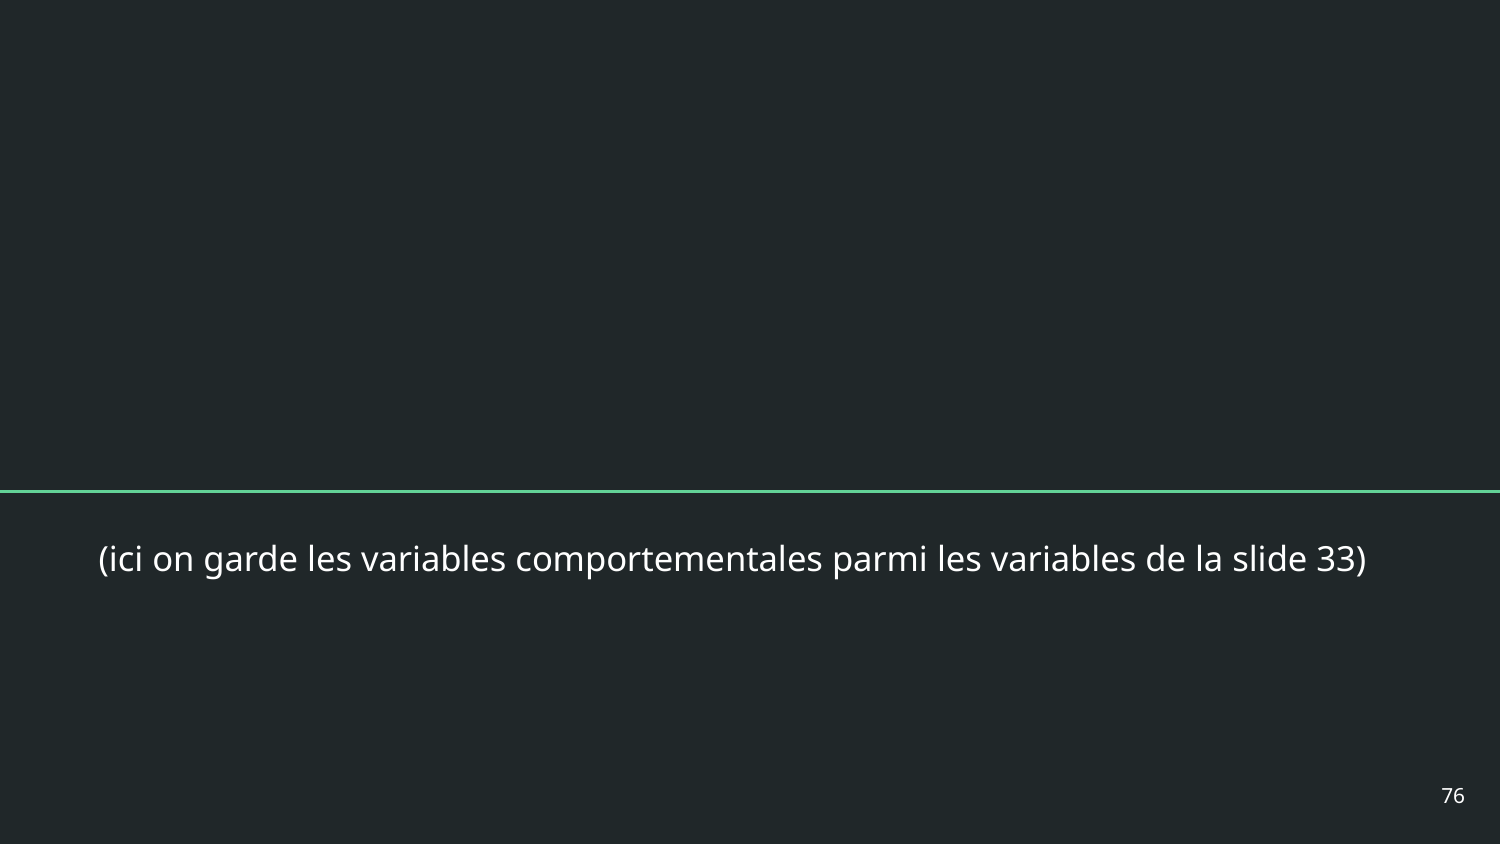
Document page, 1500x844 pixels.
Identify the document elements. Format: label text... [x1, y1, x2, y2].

slide_number ‹#› [1389, 764, 1480, 830]
subtitle (ici on garde les variables comportementales parmi les variables de la slide 33) [83, 522, 1417, 626]
